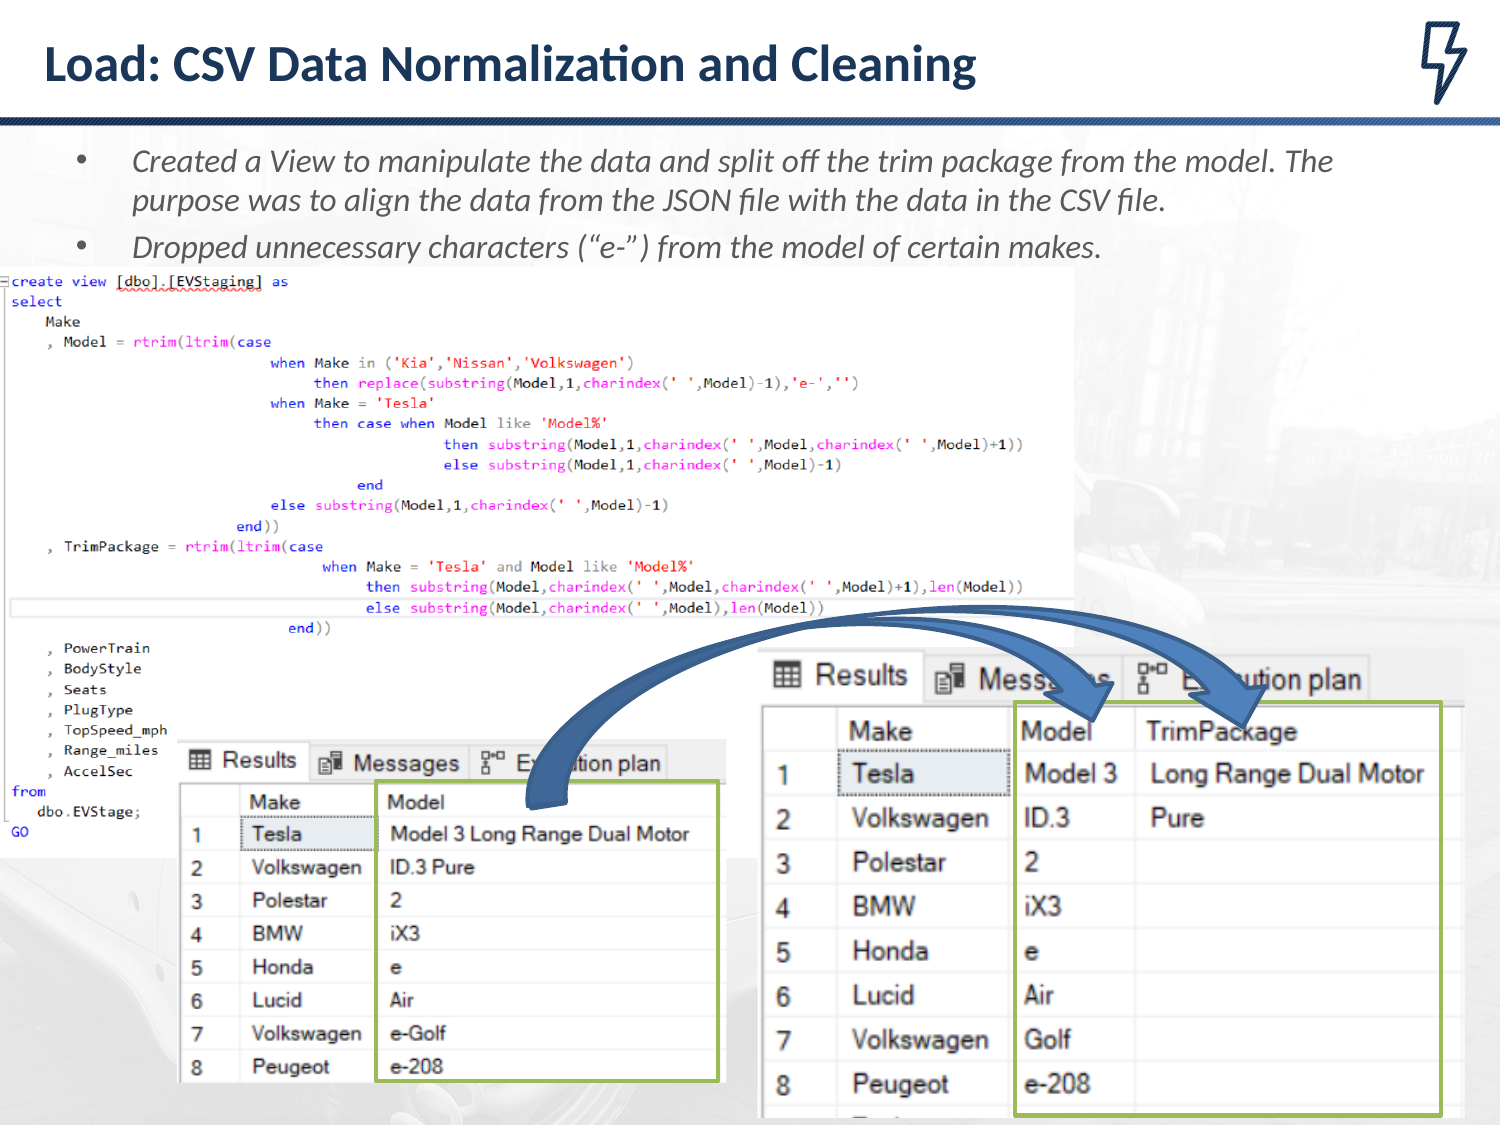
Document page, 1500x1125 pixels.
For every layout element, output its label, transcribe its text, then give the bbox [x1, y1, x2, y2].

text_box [176, 739, 727, 1083]
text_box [516, 612, 1276, 766]
picture [0, 0, 1500, 1125]
text_box Created a View to manipulate the data and split off the trim package from the model. The purpose was to align the data from the JSON file with the data in the CSV file. Dropped unnecessary characters (“e-”) from the model of certain makes. [60, 131, 1440, 279]
title Load: CSV Data Normalization and Cleaning [29, 0, 1287, 127]
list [0, 266, 1074, 858]
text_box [757, 633, 1465, 1118]
